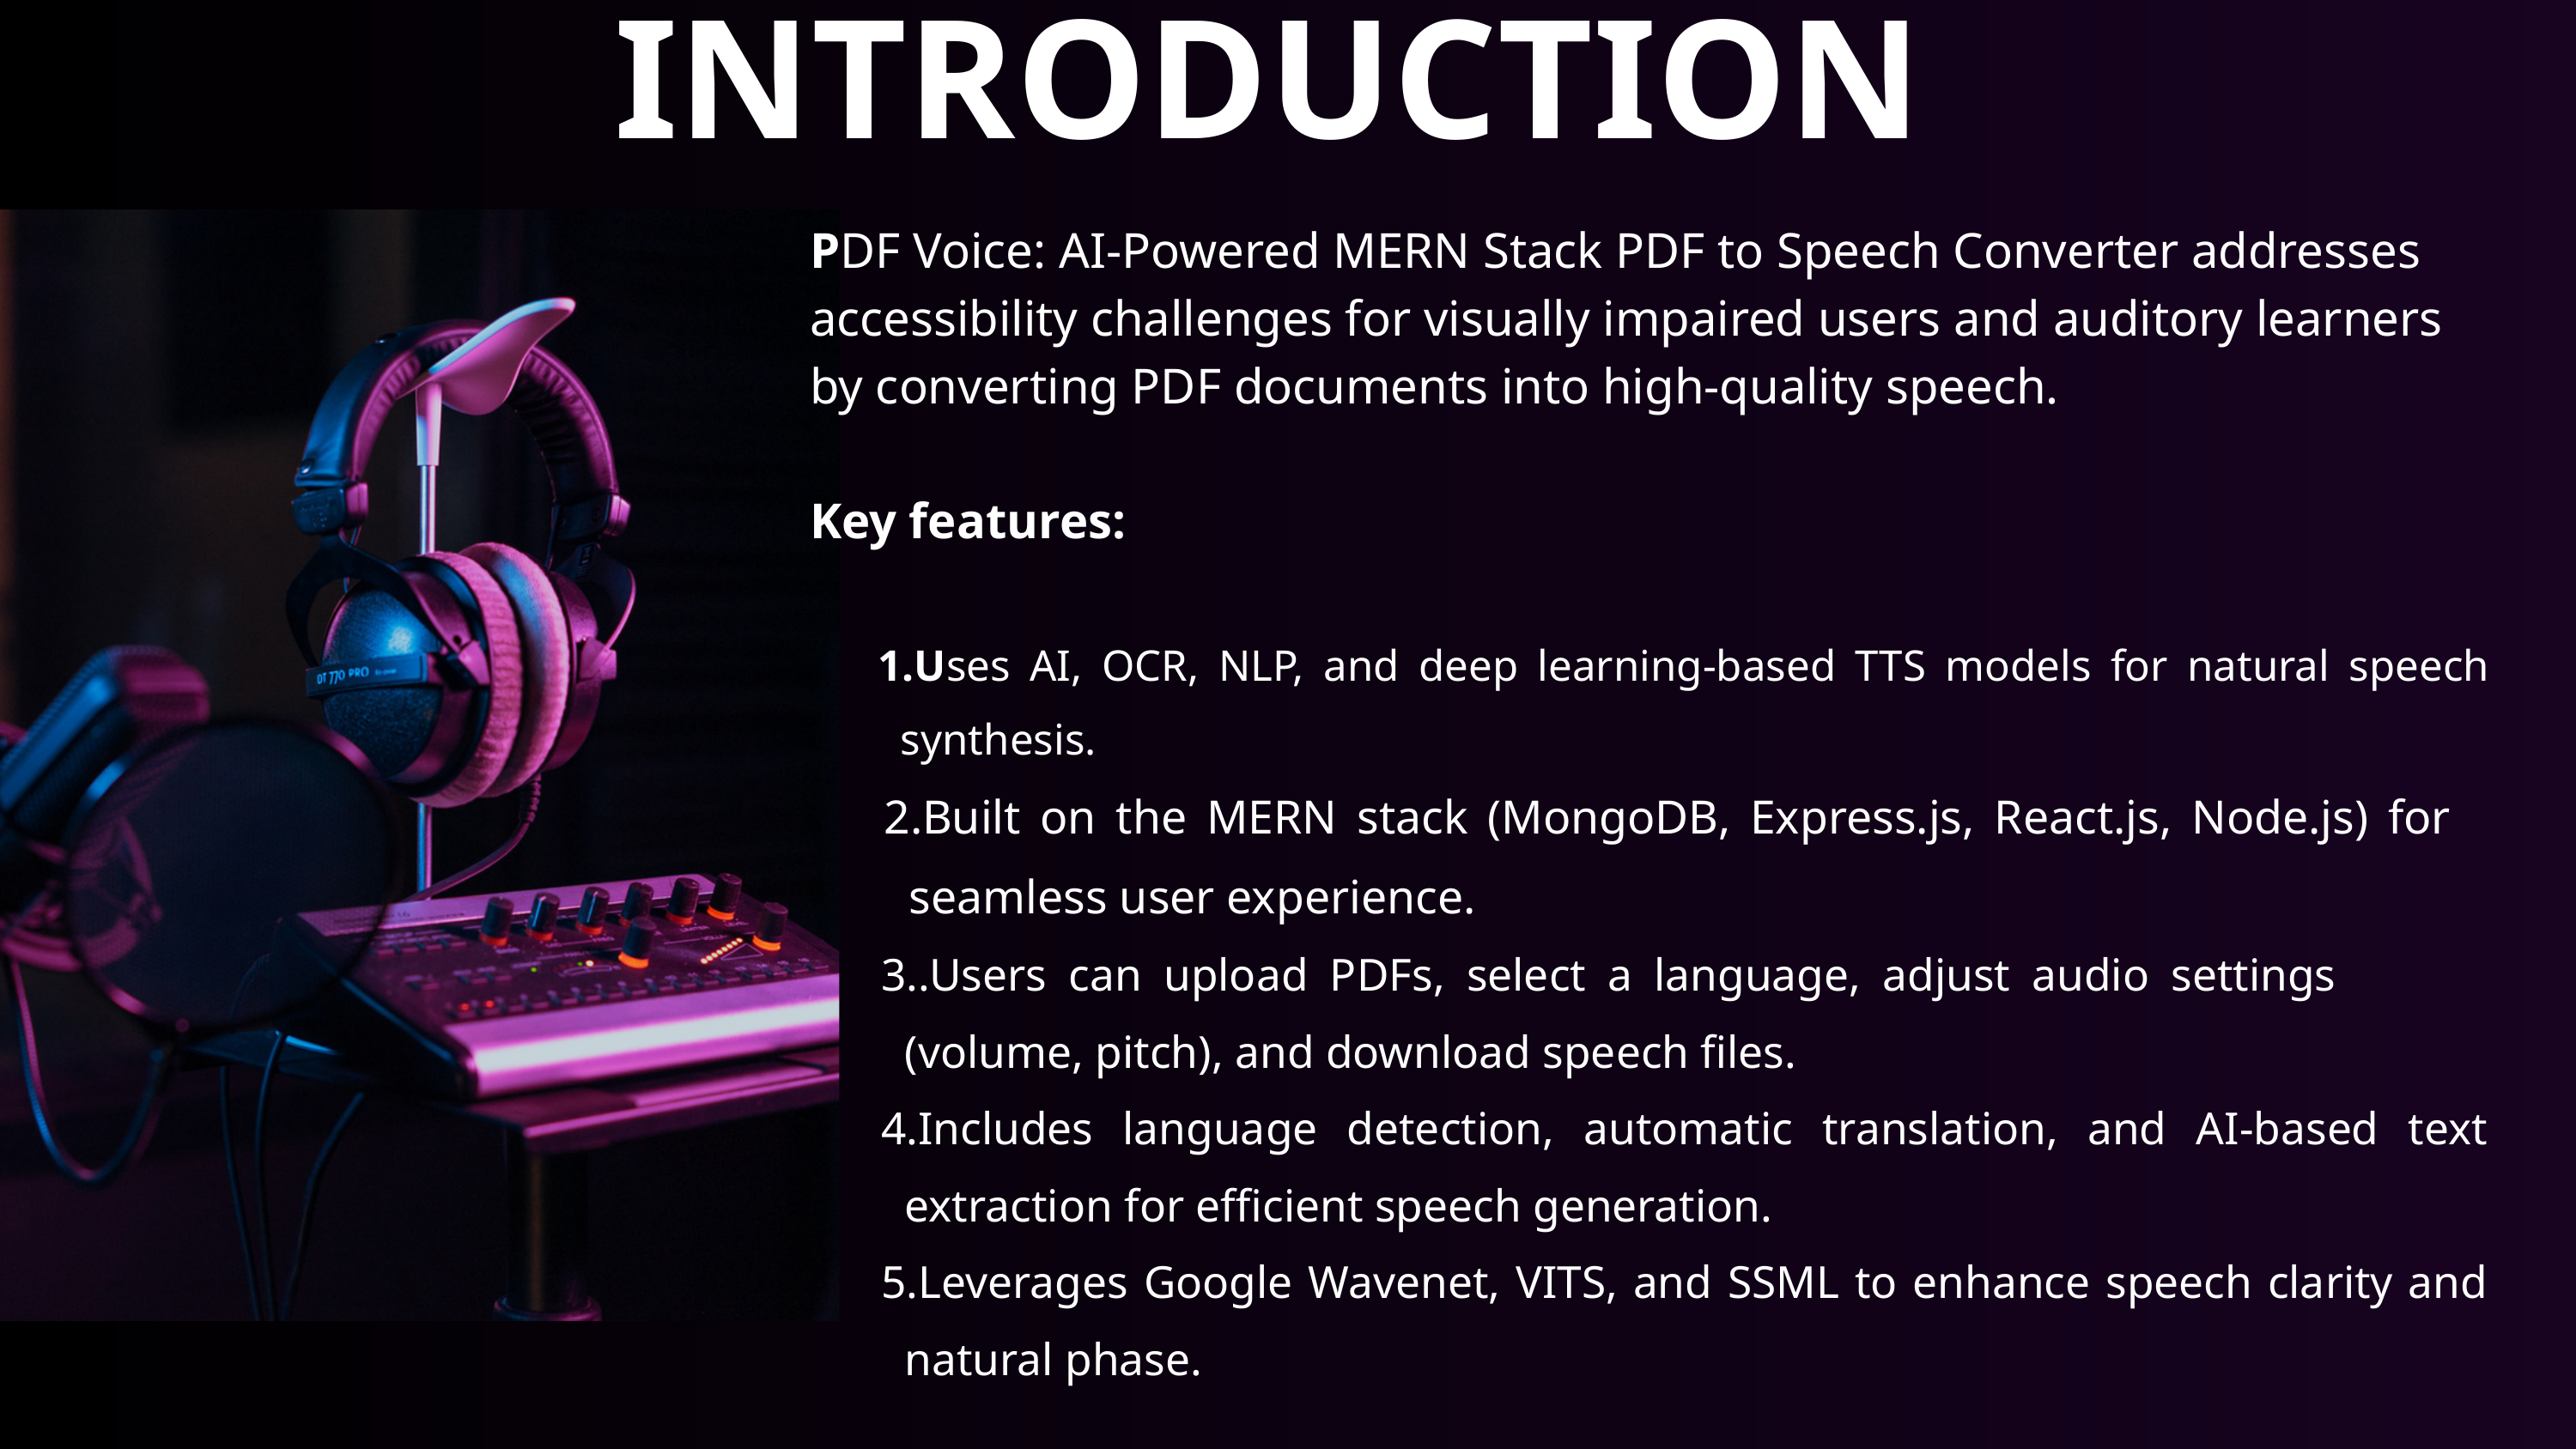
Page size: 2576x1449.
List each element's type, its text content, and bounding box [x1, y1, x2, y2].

text_box PDF Voice: AI-Powered MERN Stack PDF to Speech Converter addresses accessibility challenges for visually impaired users and auditory learners by converting PDF documents into high-quality speech. Key features: Uses AI, OCR, NLP, and deep learning-based TTS models for natural speech synthesis. Built on the MERN stack (MongoDB, Express.js, React.js, Node.js) for seamless user experience. .Users can upload PDFs, select a language, adjust audio settings (volume, pitch), and download speech files. Includes language detection, automatic translation, and AI-based text extraction for efficient speech generation. Leverages Google Wavenet, VITS, and SSML to enhance speech clarity and natural phase. [810, 210, 2491, 1385]
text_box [0, 209, 840, 1321]
text_box INTRODUCTION [463, 0, 2075, 172]
